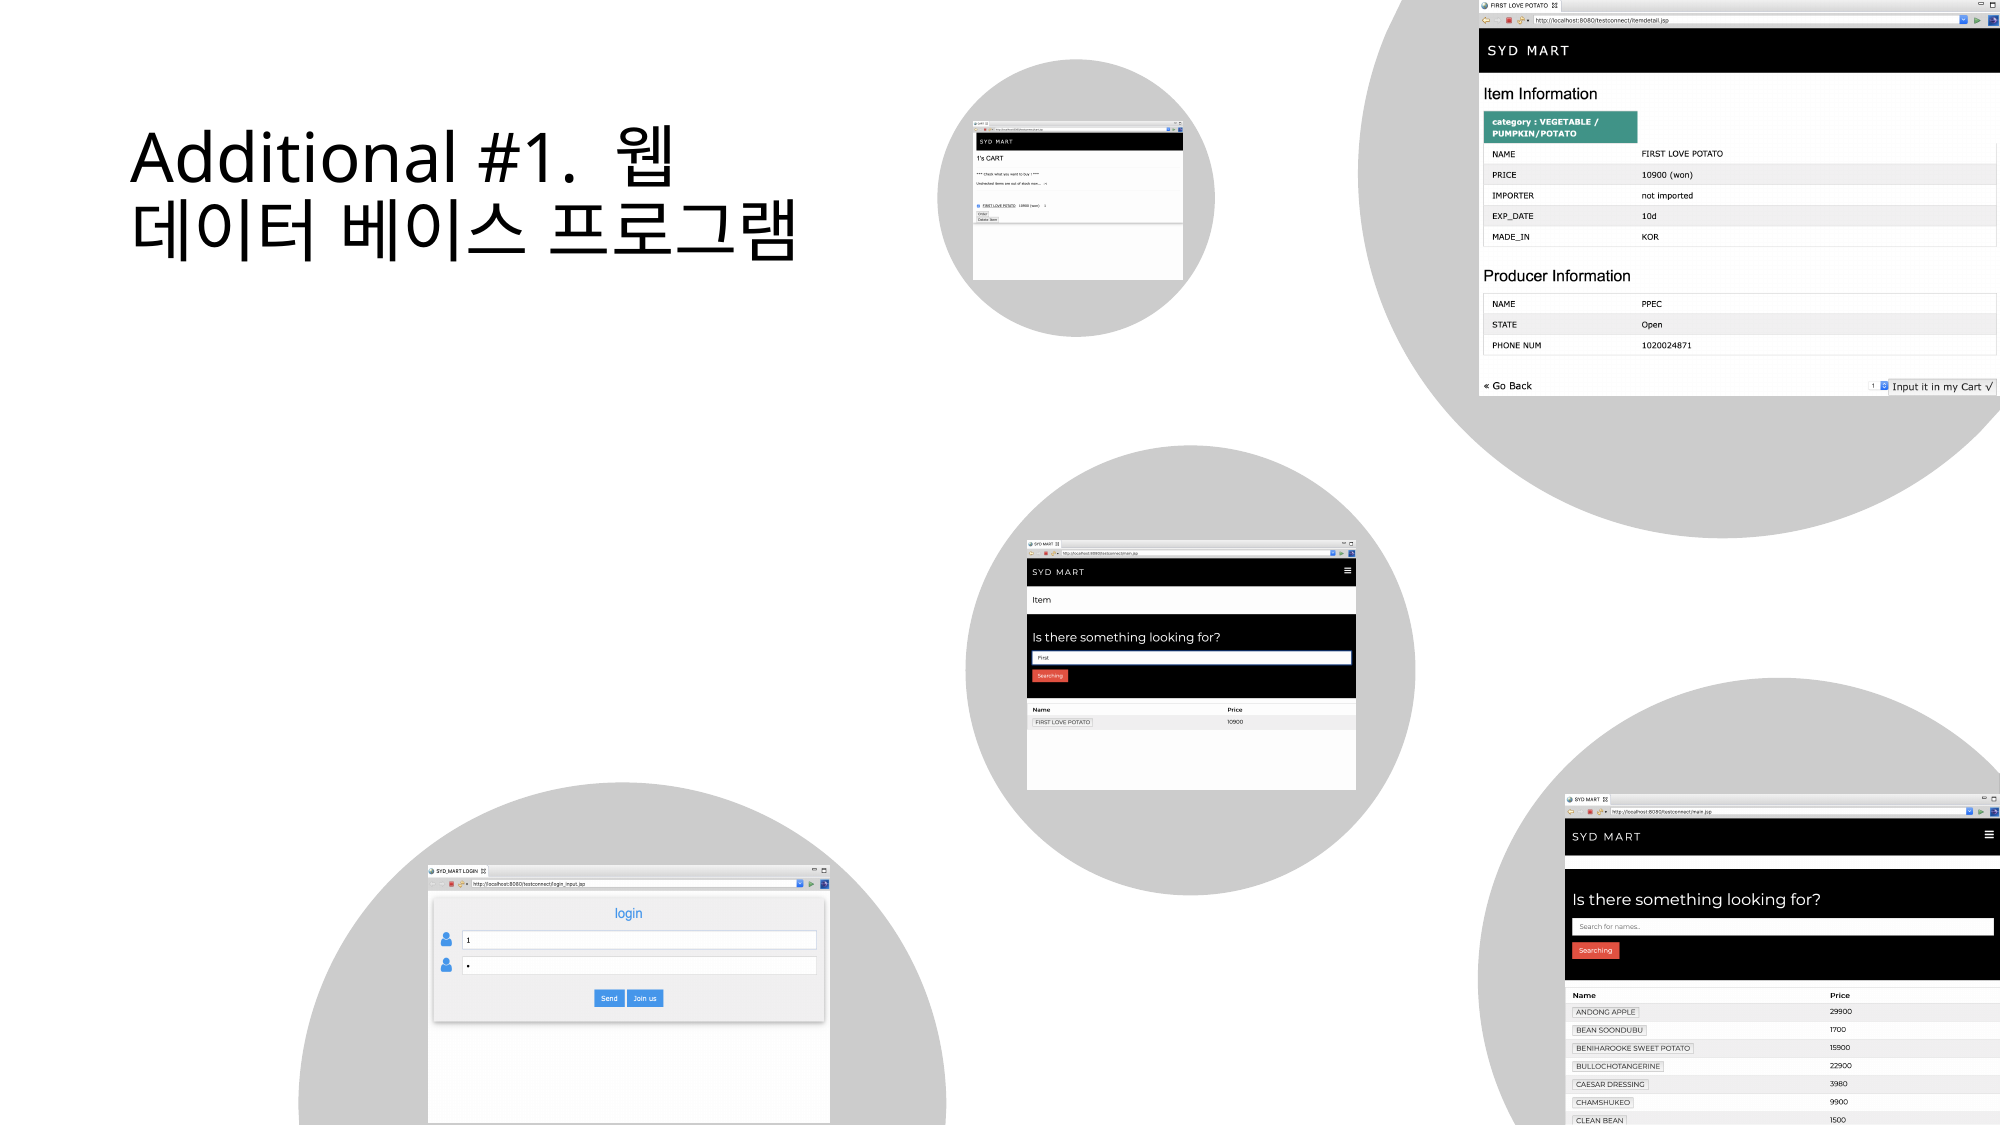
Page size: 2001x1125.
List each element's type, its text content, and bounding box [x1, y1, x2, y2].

picture [1479, 0, 2000, 396]
picture [1027, 540, 1356, 790]
picture [973, 121, 1183, 280]
picture [428, 865, 830, 1123]
text_box [1450, 649, 2000, 1125]
text_box [1330, 0, 2000, 567]
text_box [909, 31, 1243, 365]
title Additional #1. 웹 데이터 베이스 프로그램 [115, 104, 856, 291]
text_box [270, 754, 975, 1125]
picture [1565, 794, 2000, 1125]
text_box [937, 417, 1444, 924]
